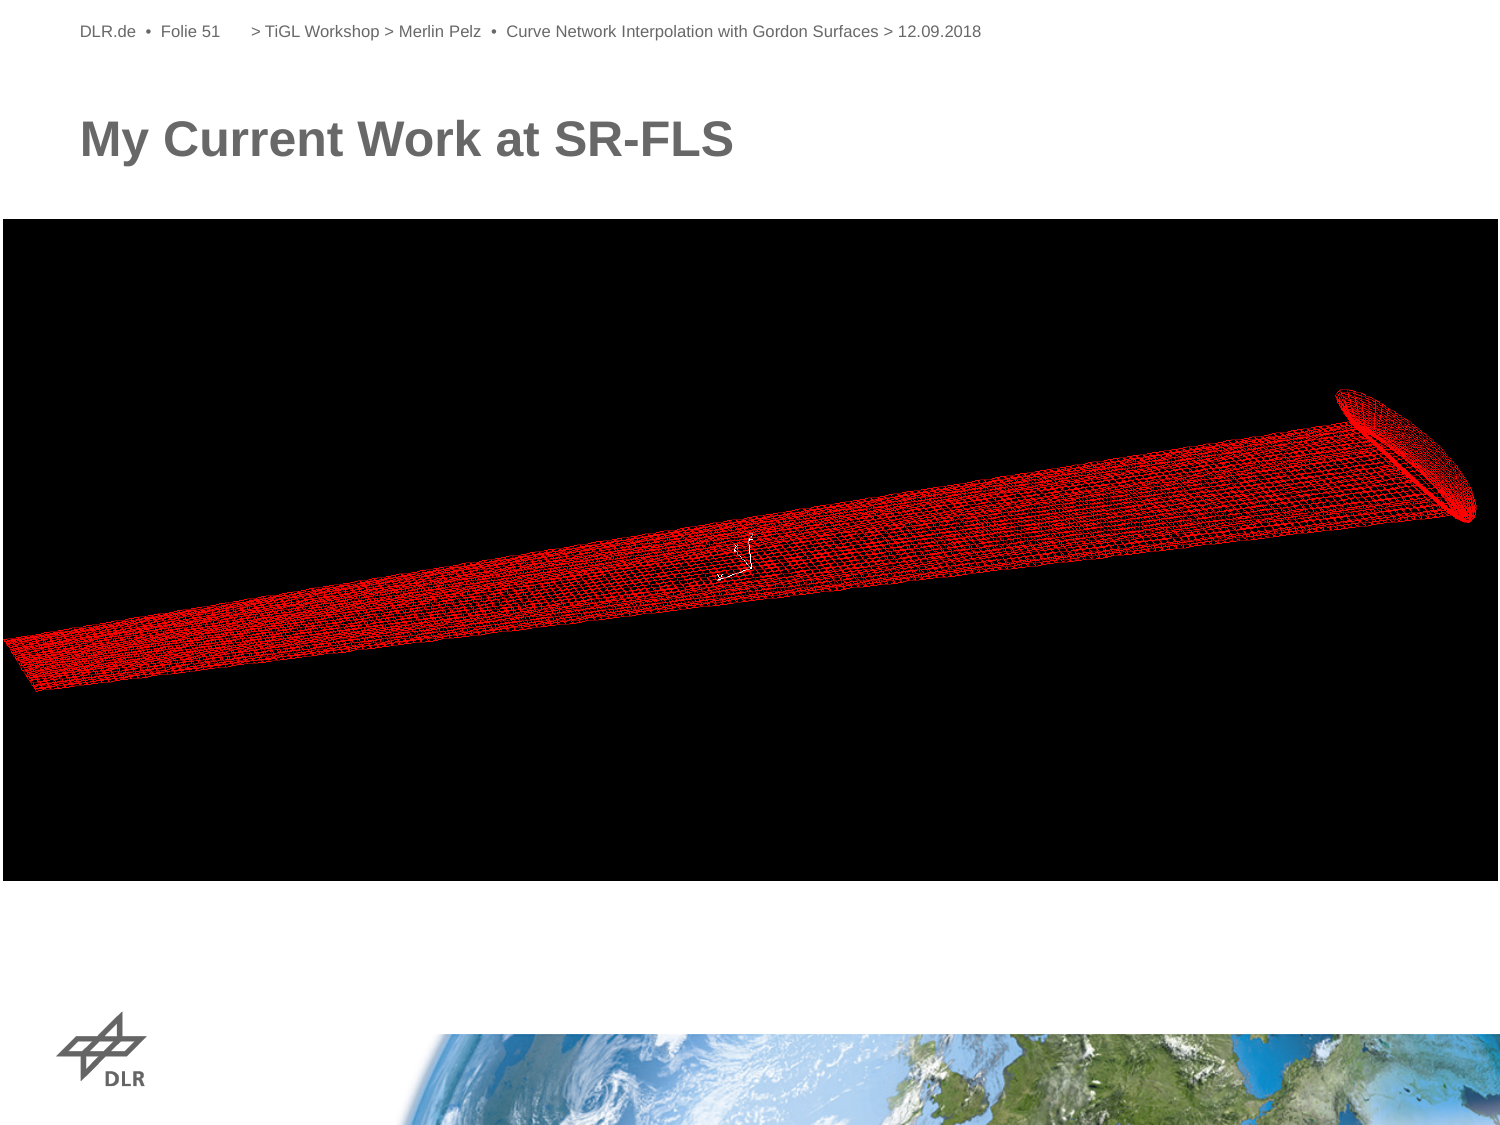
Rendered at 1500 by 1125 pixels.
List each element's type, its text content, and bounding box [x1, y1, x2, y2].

slide_number DLR.de • Folie 51 [79, 20, 251, 45]
picture [0, 1007, 1500, 1125]
title My Current Work at SR-FLS [79, 106, 1421, 218]
picture [3, 219, 1498, 881]
footer > TiGL Workshop > Merlin Pelz • Curve Network Interpolation with Gordon Surfaces > 12.09.2018 [251, 20, 1421, 45]
